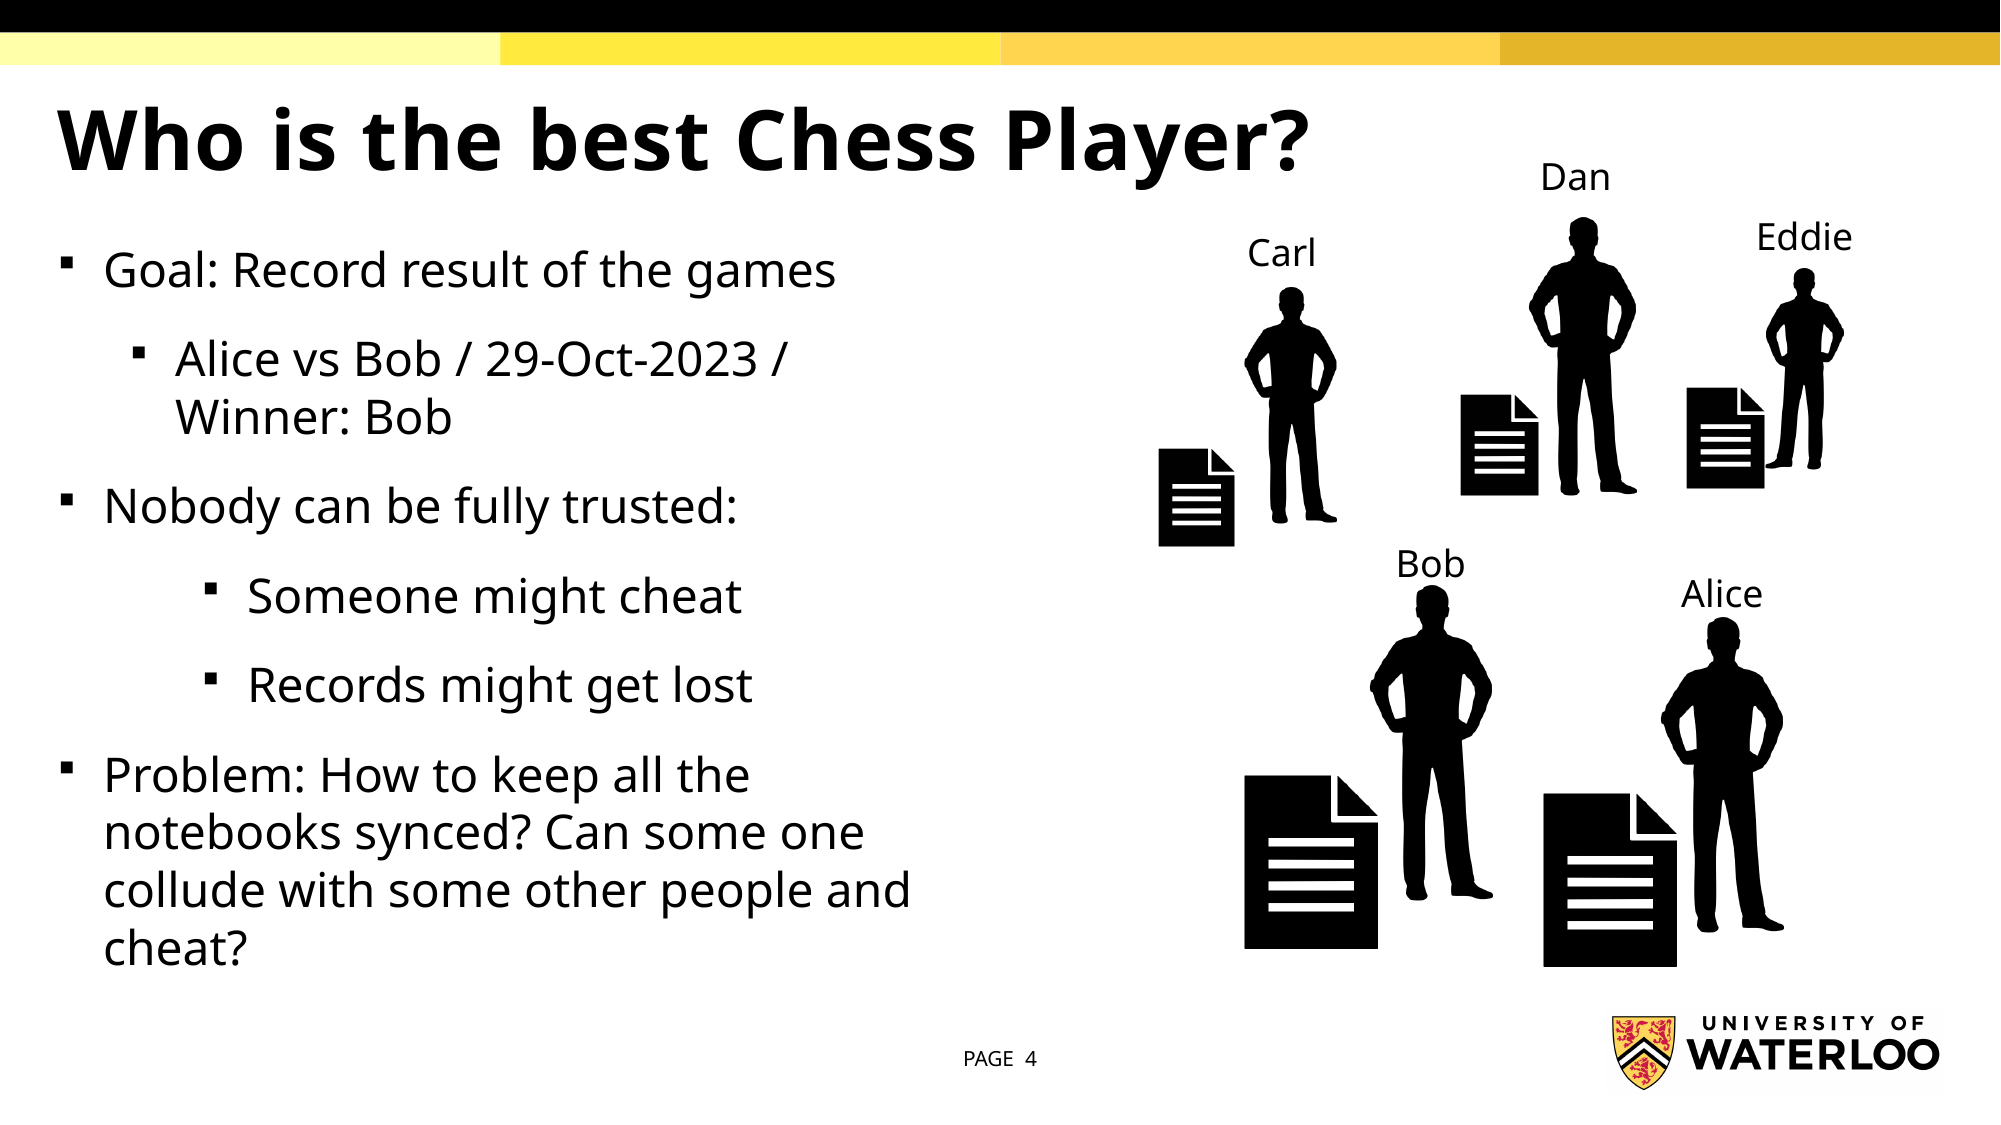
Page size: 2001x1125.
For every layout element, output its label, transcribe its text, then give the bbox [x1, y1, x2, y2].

text_box Carl [1232, 221, 1332, 282]
picture [1460, 216, 1638, 496]
picture [1243, 584, 1494, 950]
title Who is the best Chess Player? [42, 71, 1941, 219]
picture [1243, 285, 1338, 524]
picture [1158, 448, 1235, 547]
text_box Eddie [1741, 205, 1869, 266]
text_box Bob [1380, 532, 1481, 584]
picture [1686, 267, 1845, 489]
text_box Goal: Record result of the games Alice vs Bob / 29-Oct-2023 / Winner: Bob Nobody can be fully trusted: Someone might cheat Records might get lost Problem: How to keep all the notebooks synced? Can some one collude with some other people and cheat? [42, 231, 960, 985]
text_box Dan [1525, 145, 1627, 206]
text_box Alice [1666, 562, 1779, 616]
picture [1606, 1008, 1945, 1095]
picture [1542, 616, 1785, 968]
slide_number PAGE 4 [916, 1039, 1084, 1081]
